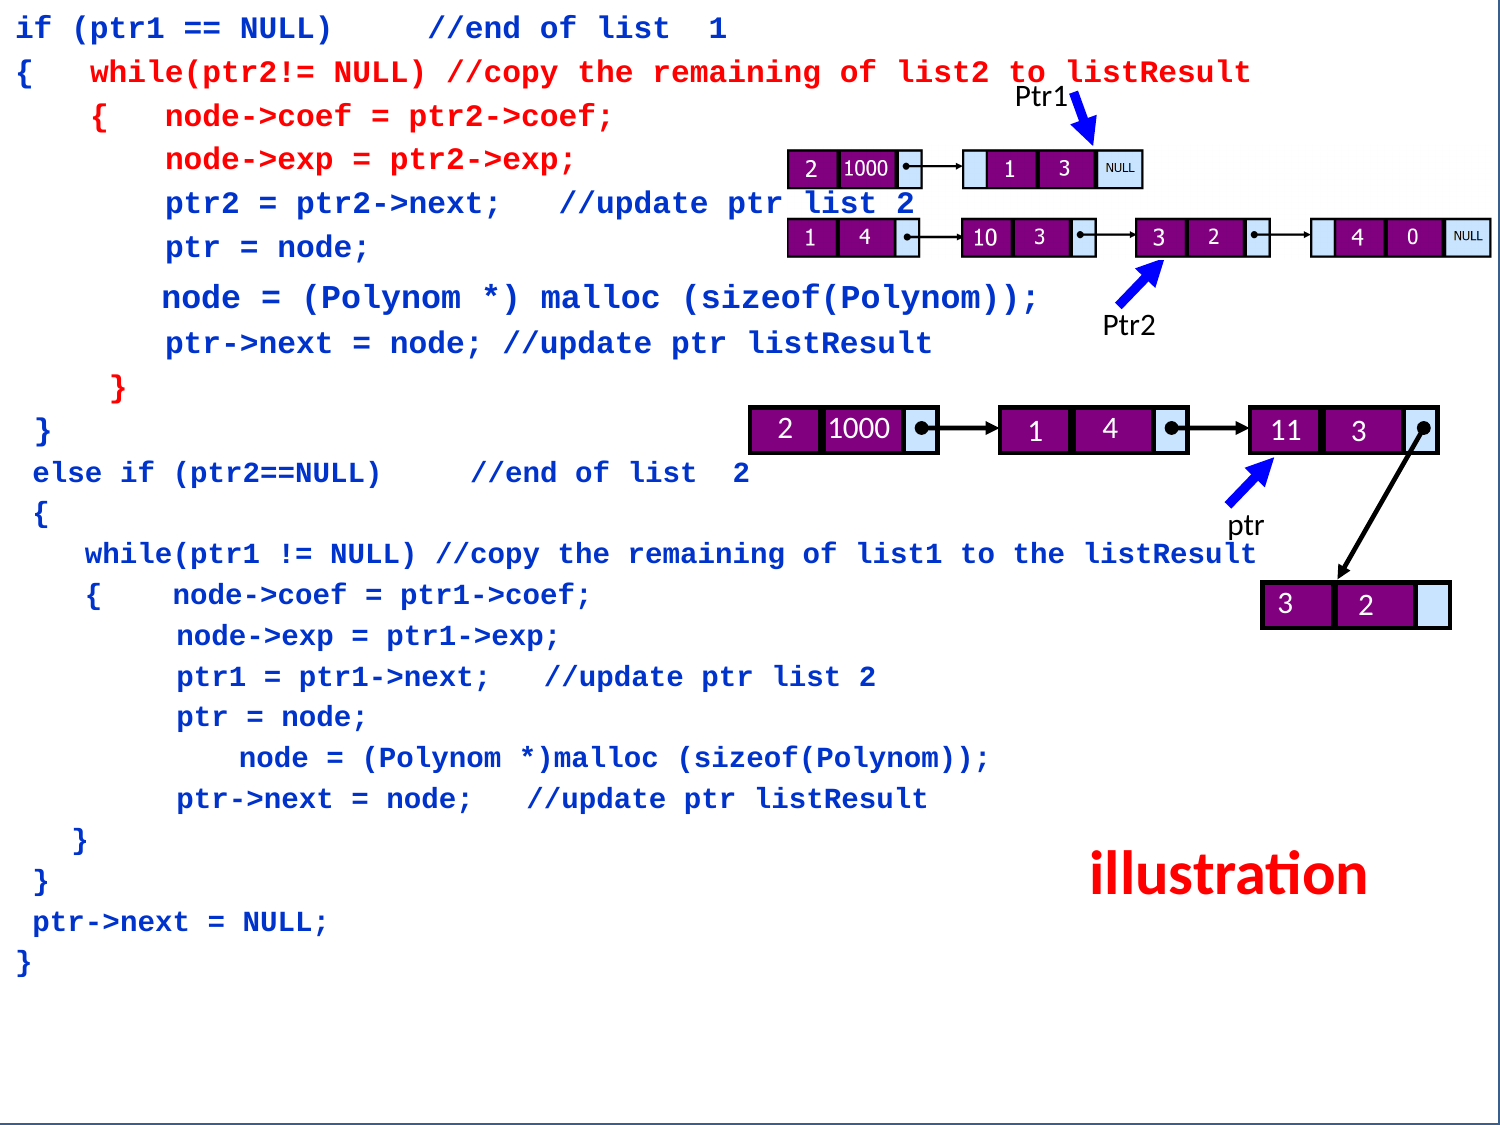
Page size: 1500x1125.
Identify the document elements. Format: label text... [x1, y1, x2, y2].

list if (ptr1 == NULL) //end of list 1 { while(ptr2!= NULL) //copy the remaining of list2 to listResult { node->coef = ptr2->coef; node->exp = ptr2->exp; ptr2 = ptr2->next; //update ptr list 2 ptr = node; node = (Polynom *) malloc (sizeof(Polynom)); ptr->next = node; //update ptr listResult } } else if (ptr2==NULL) //end of list 2 { while(ptr1 != NULL) //copy the remaining of list1 to the listResult { node->coef = ptr1->coef; node->exp = ptr1->exp; ptr1 = ptr1->next; //update ptr list 2 ptr = node; node = (Polynom *)malloc (sizeof(Polynom)); ptr->next = node; //update ptr listResult } } ptr->next = NULL; } [0, 0, 1500, 1125]
picture [787, 145, 1493, 260]
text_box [1262, 581, 1451, 629]
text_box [999, 406, 1188, 454]
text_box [1212, 456, 1388, 551]
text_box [1249, 406, 1438, 454]
